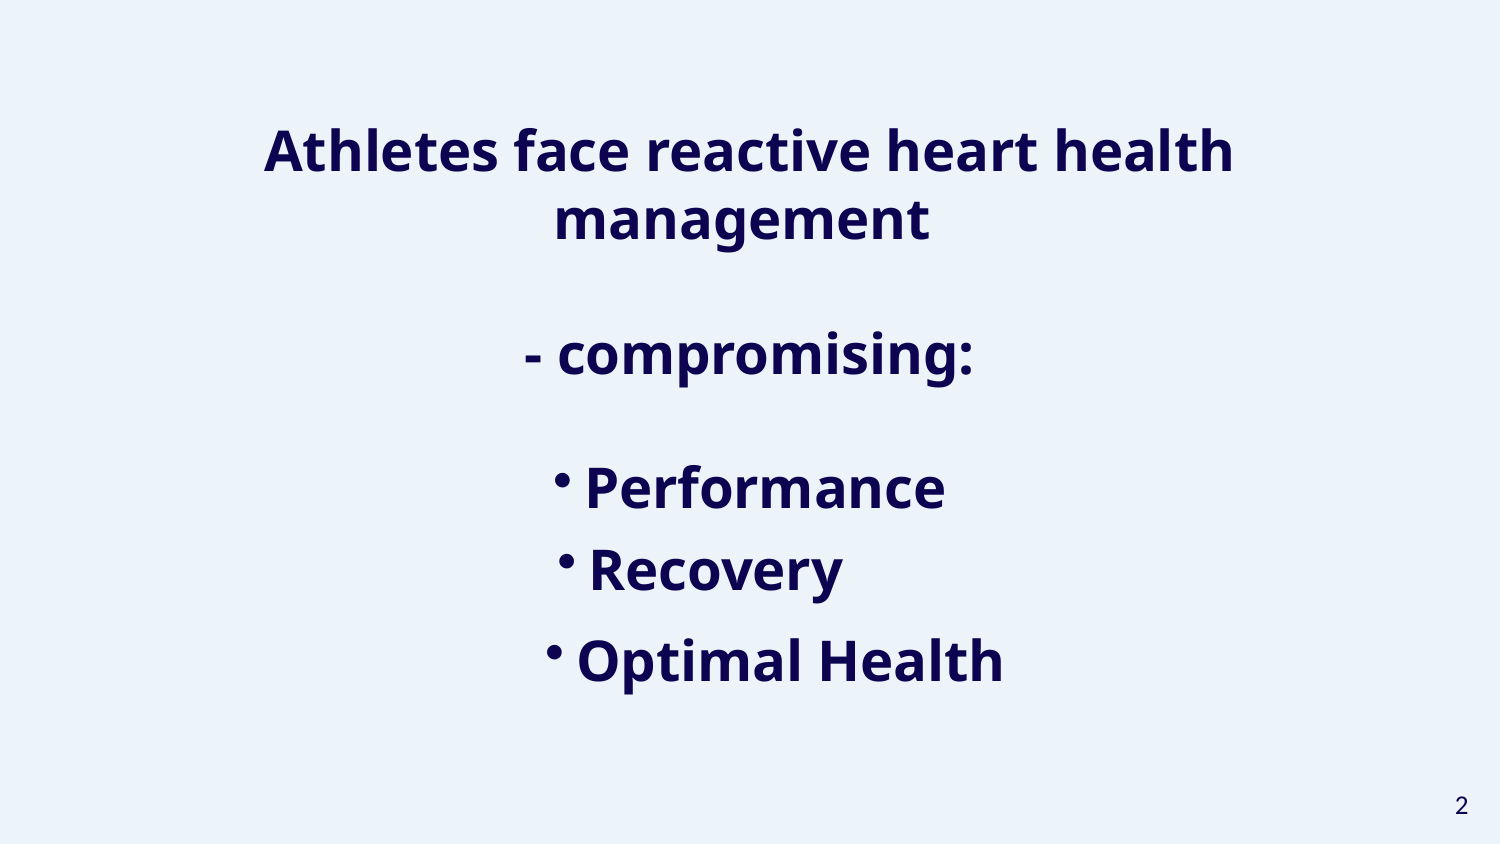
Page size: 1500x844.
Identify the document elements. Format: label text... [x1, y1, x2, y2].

text_box Performance [553, 452, 947, 521]
text_box Optimal Health [545, 624, 1006, 693]
text_box Athletes face reactive heart health management - compromising: [156, 115, 1343, 453]
slide_number 2 [1440, 780, 1500, 830]
text_box Recovery [557, 534, 844, 624]
